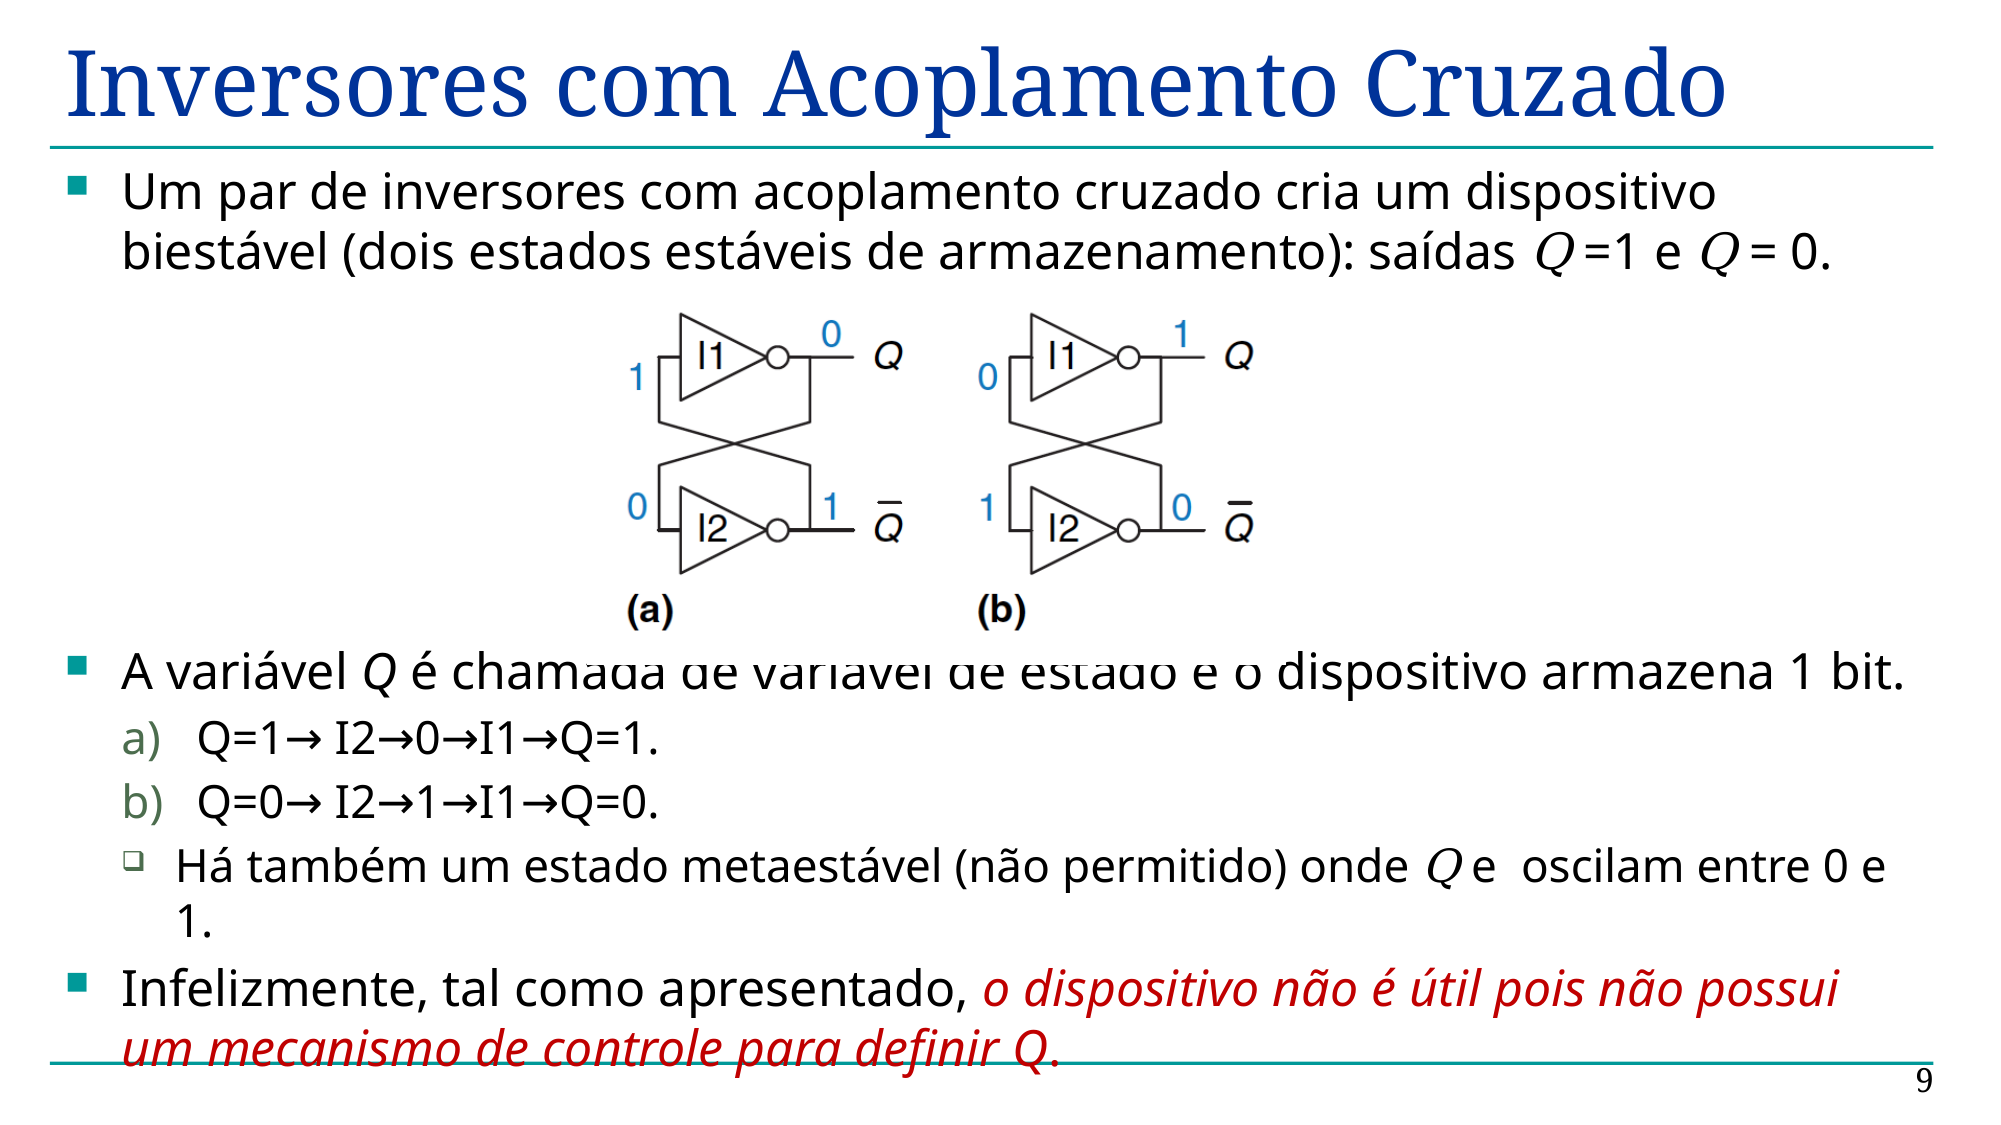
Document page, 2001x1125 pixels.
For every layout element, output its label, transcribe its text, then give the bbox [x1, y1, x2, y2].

title Inversores com Acoplamento Cruzado [50, 17, 1934, 148]
slide_number 9 [1482, 1036, 1950, 1112]
picture [587, 297, 1286, 665]
